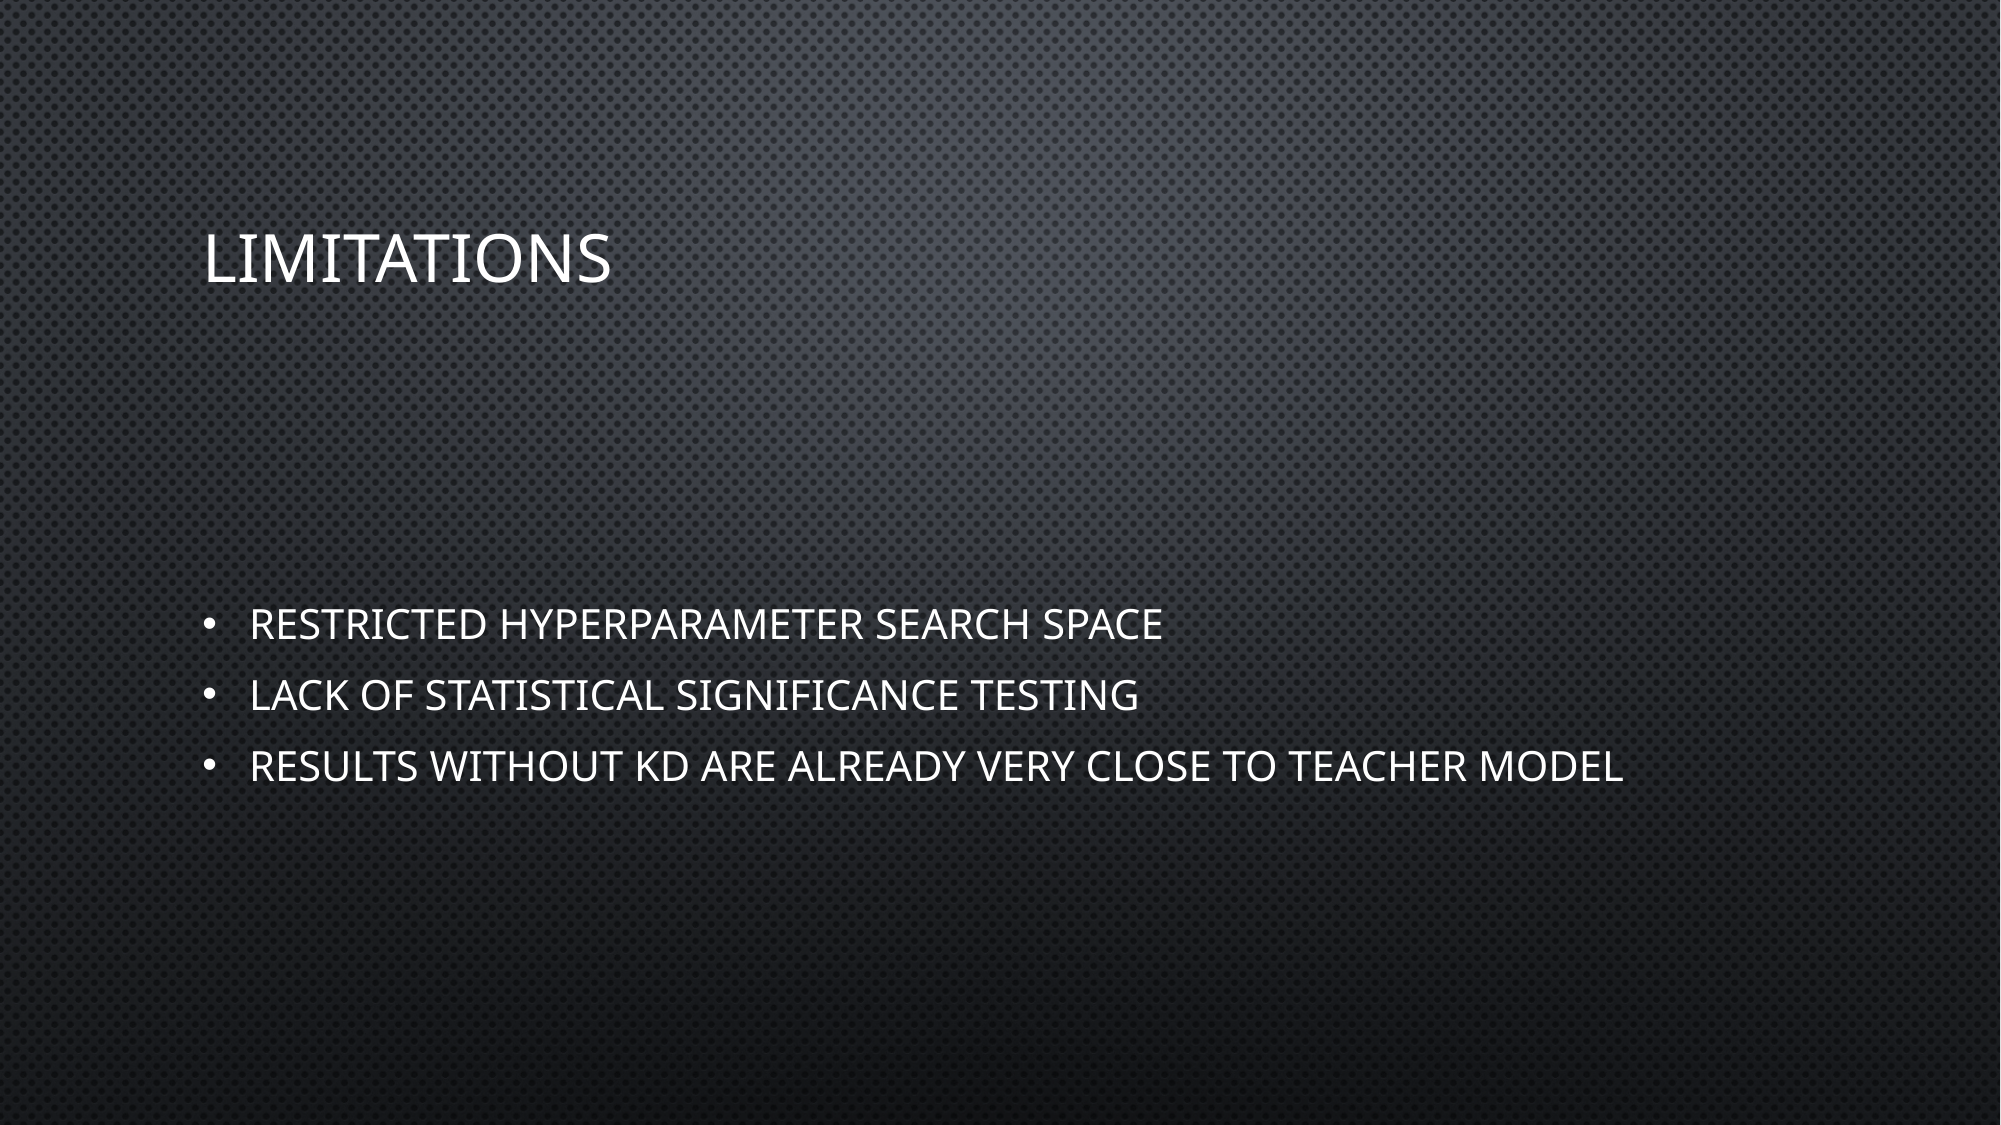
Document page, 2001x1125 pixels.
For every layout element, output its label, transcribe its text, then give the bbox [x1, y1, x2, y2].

list Restricted Hyperparameter search space Lack of statistical significance testing Results without KD are already very close to teacher model [187, 437, 1813, 950]
title Limitations [187, 99, 1813, 413]
